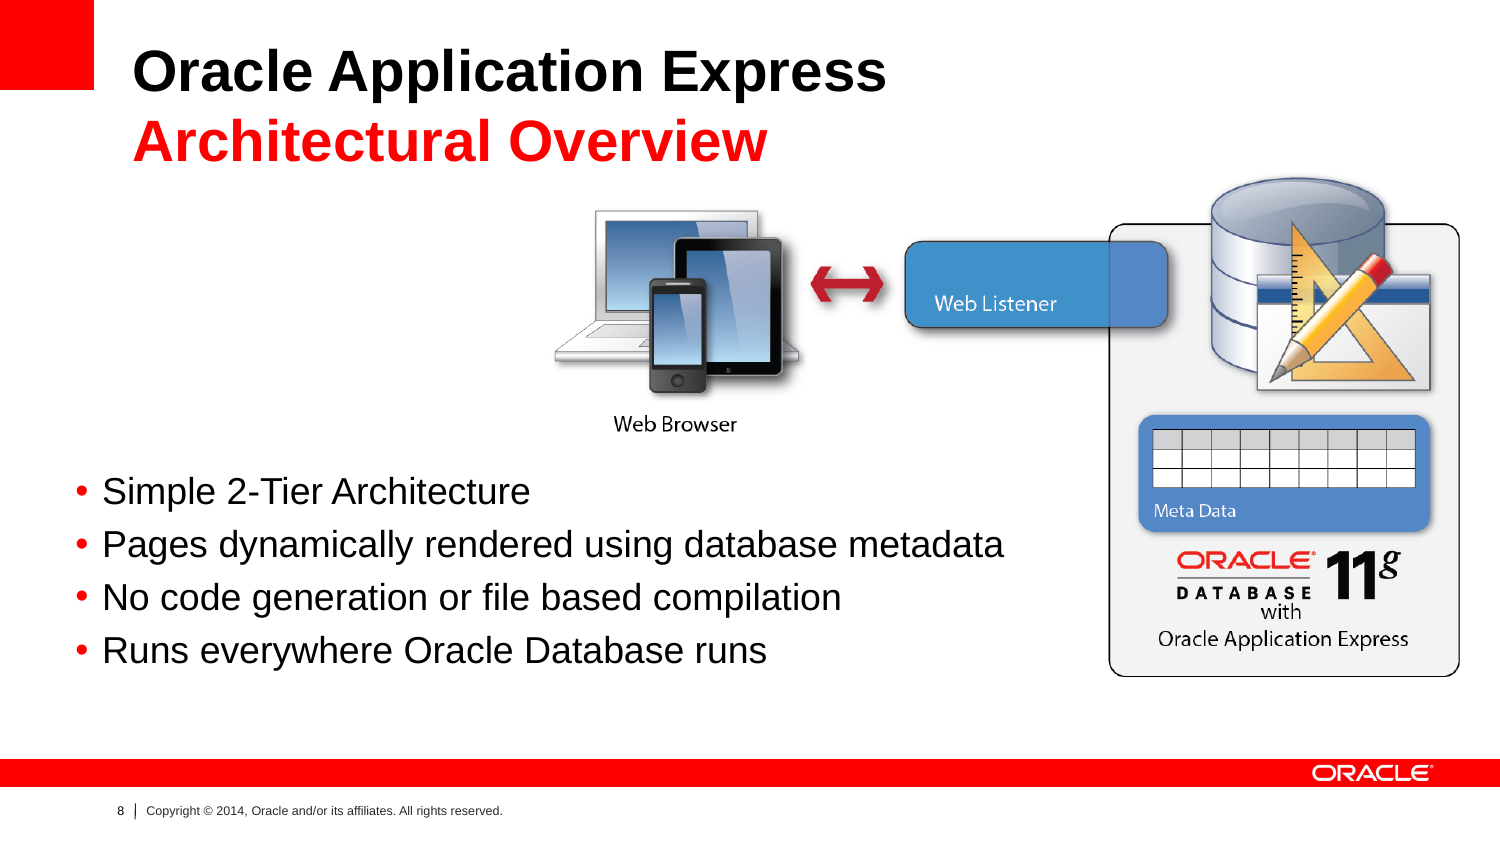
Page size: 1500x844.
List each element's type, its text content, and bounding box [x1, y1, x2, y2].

text_box Simple 2-Tier Architecture Pages dynamically rendered using database metadata No code generation or file based compilation Runs everywhere Oracle Database runs [60, 464, 544, 680]
title Oracle Application Express Architectural Overview [132, 33, 1467, 104]
picture [0, 759, 1500, 787]
picture [548, 169, 1460, 677]
